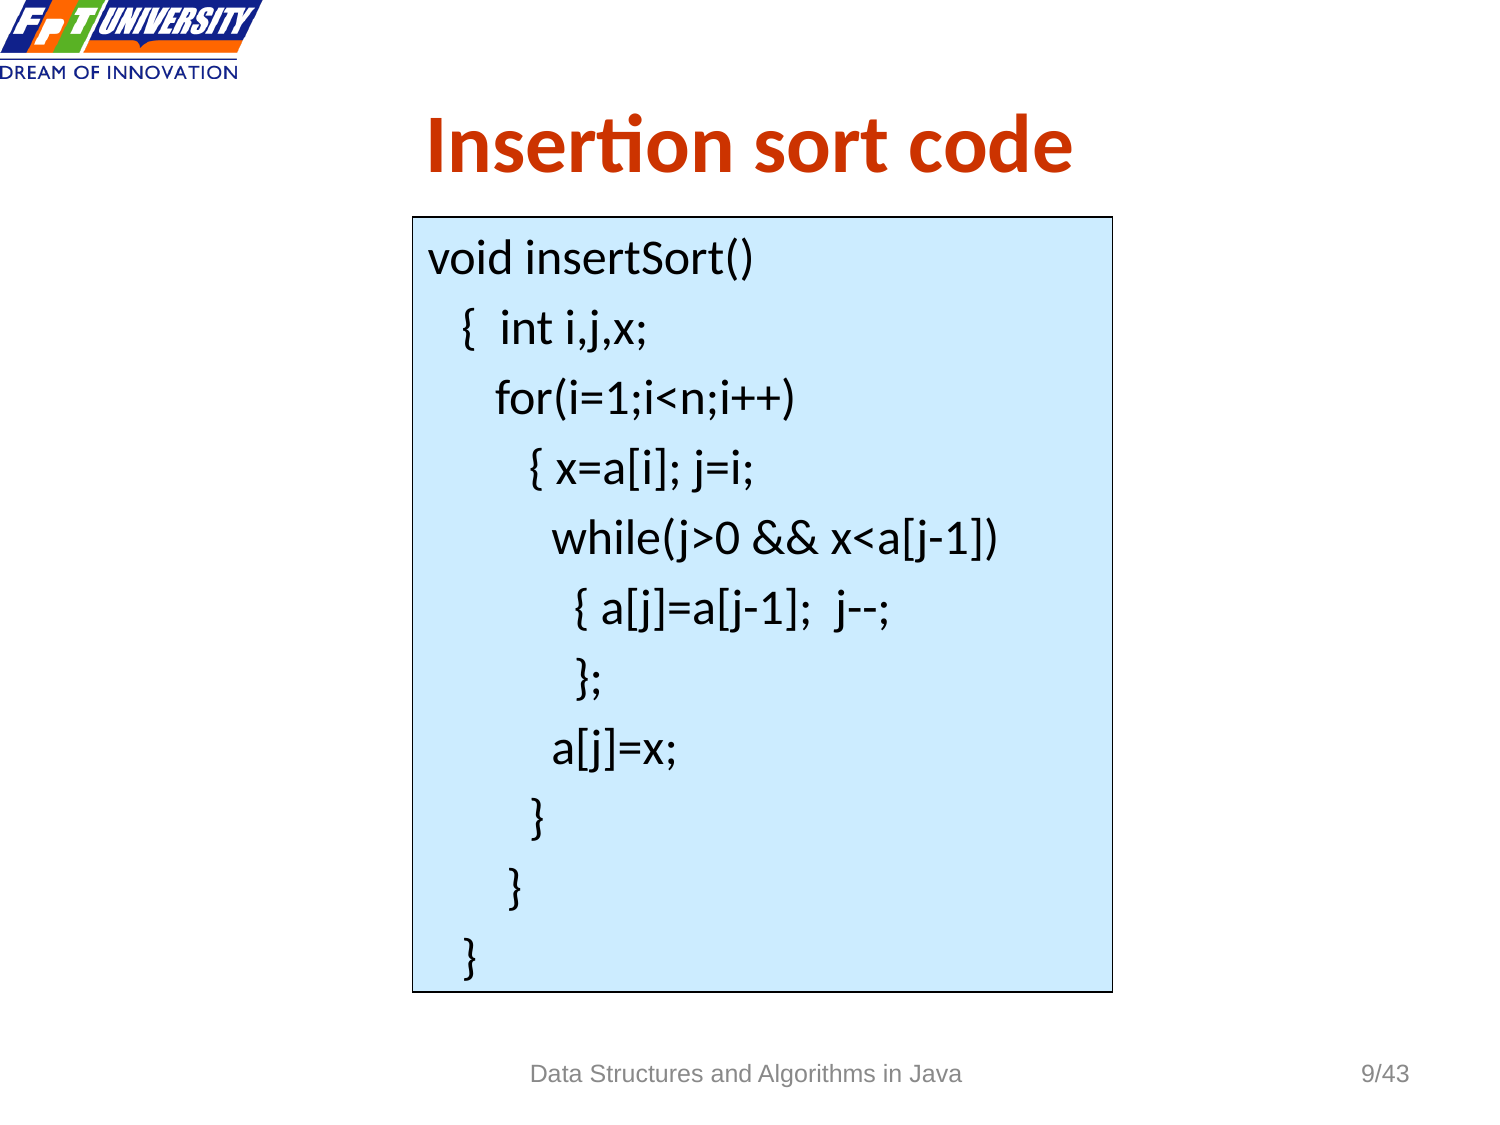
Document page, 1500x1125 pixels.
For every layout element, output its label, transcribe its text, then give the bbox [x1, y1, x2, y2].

footer Data Structures and Algorithms in Java [474, 1042, 1025, 1103]
title Insertion sort code [74, 37, 1426, 241]
picture [0, 0, 263, 79]
list void insertSort() { int i,j,x; for(i=1;i<n;i++) { x=a[i]; j=i; while(j>0 && x<a[j-1]) { a[j]=a[j-1]; j--; }; a[j]=x; } } } [412, 241, 1113, 993]
slide_number /43 [1074, 1042, 1425, 1103]
